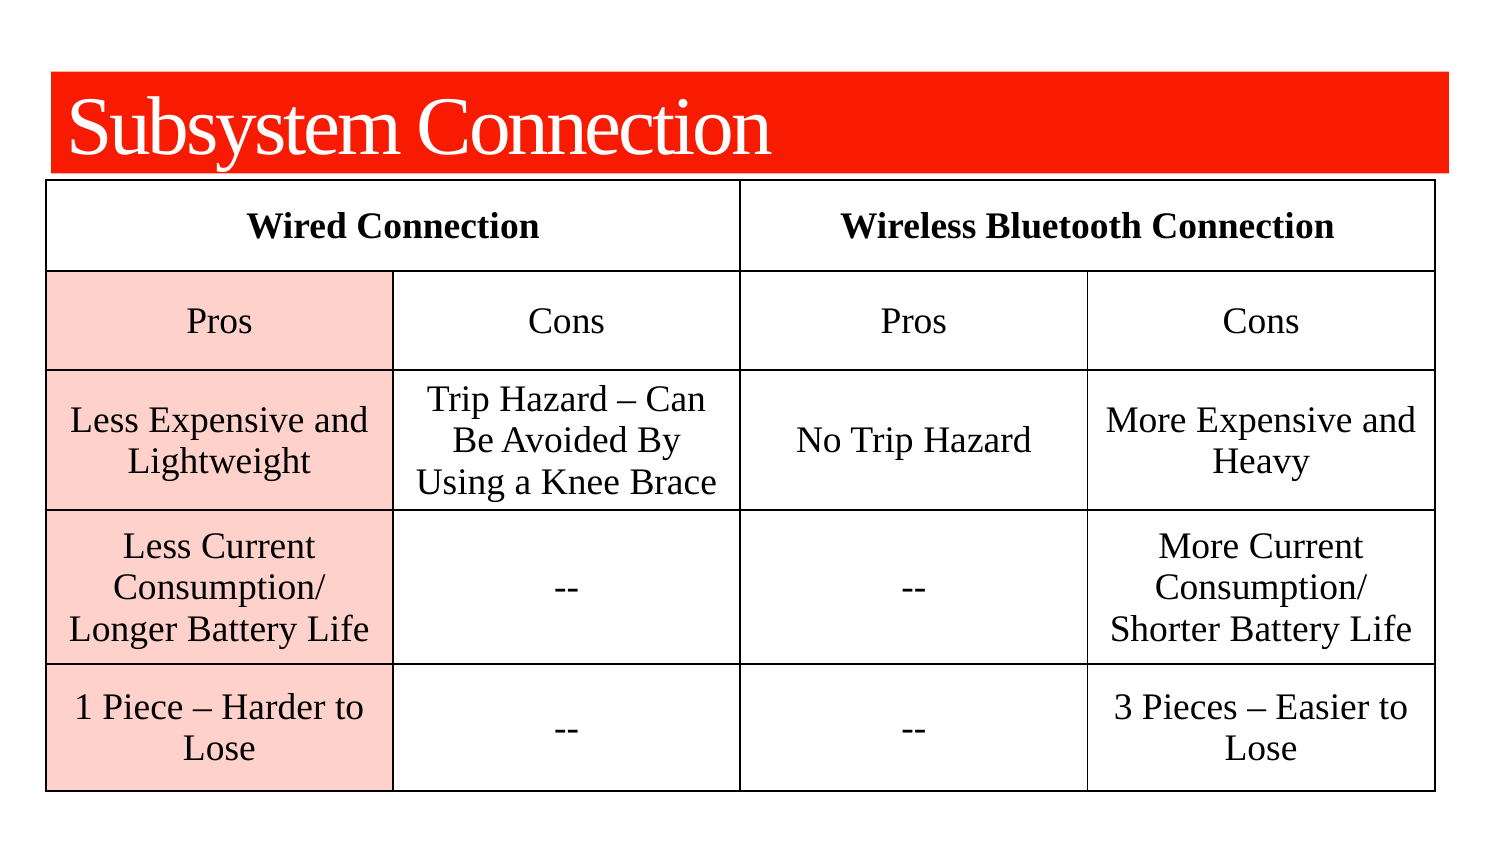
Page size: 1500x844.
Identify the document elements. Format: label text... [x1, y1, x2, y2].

table_cell Trip Hazard – Can Be Avoided By Using a Knee Brace [394, 371, 739, 509]
table_cell Cons [394, 272, 739, 369]
table_header Wired Connection [47, 181, 739, 270]
table_cell More Expensive and Heavy [1088, 371, 1434, 509]
table_cell Less Current Consumption/ Longer Battery Life [47, 511, 392, 663]
table_cell -- [741, 665, 1087, 790]
table_header Wireless Bluetooth Connection [741, 181, 1434, 270]
table_cell 3 Pieces – Easier to Lose [1088, 665, 1434, 790]
table_cell -- [394, 511, 739, 663]
table_cell -- [394, 665, 739, 790]
table_cell -- [741, 511, 1087, 663]
table_cell Cons [1088, 272, 1434, 369]
table_cell Less Expensive and Lightweight [47, 371, 392, 509]
title Subsystem Connection [51, 71, 1449, 174]
table_cell 1 Piece – Harder to Lose [47, 665, 392, 790]
table_cell Pros [741, 272, 1087, 369]
table_cell No Trip Hazard [741, 371, 1087, 509]
table_cell Pros [47, 272, 392, 369]
table_cell More Current Consumption/ Shorter Battery Life [1088, 511, 1434, 663]
